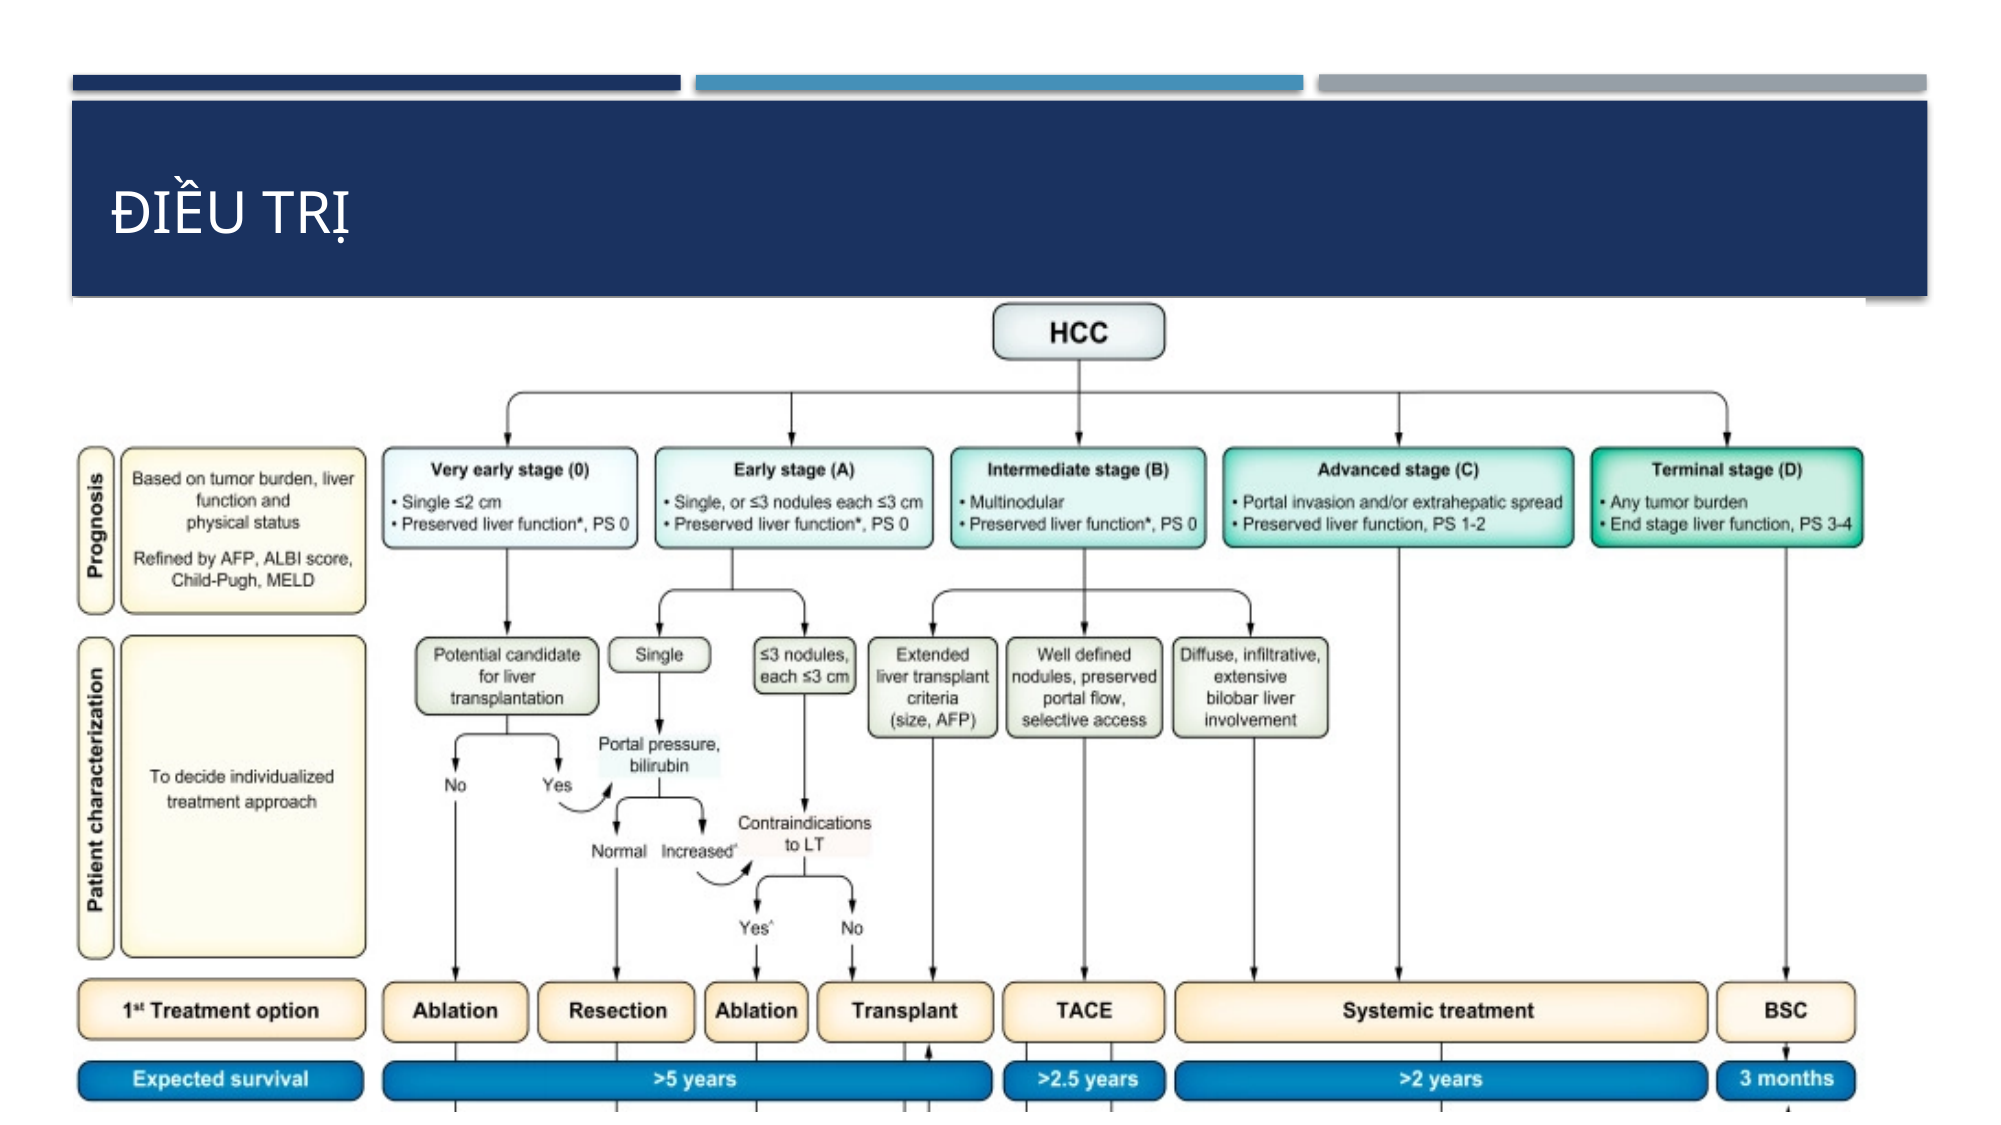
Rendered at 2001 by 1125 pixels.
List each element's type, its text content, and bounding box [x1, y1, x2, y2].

title ĐIỀU TRỊ [95, 115, 1905, 254]
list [72, 296, 1867, 1112]
